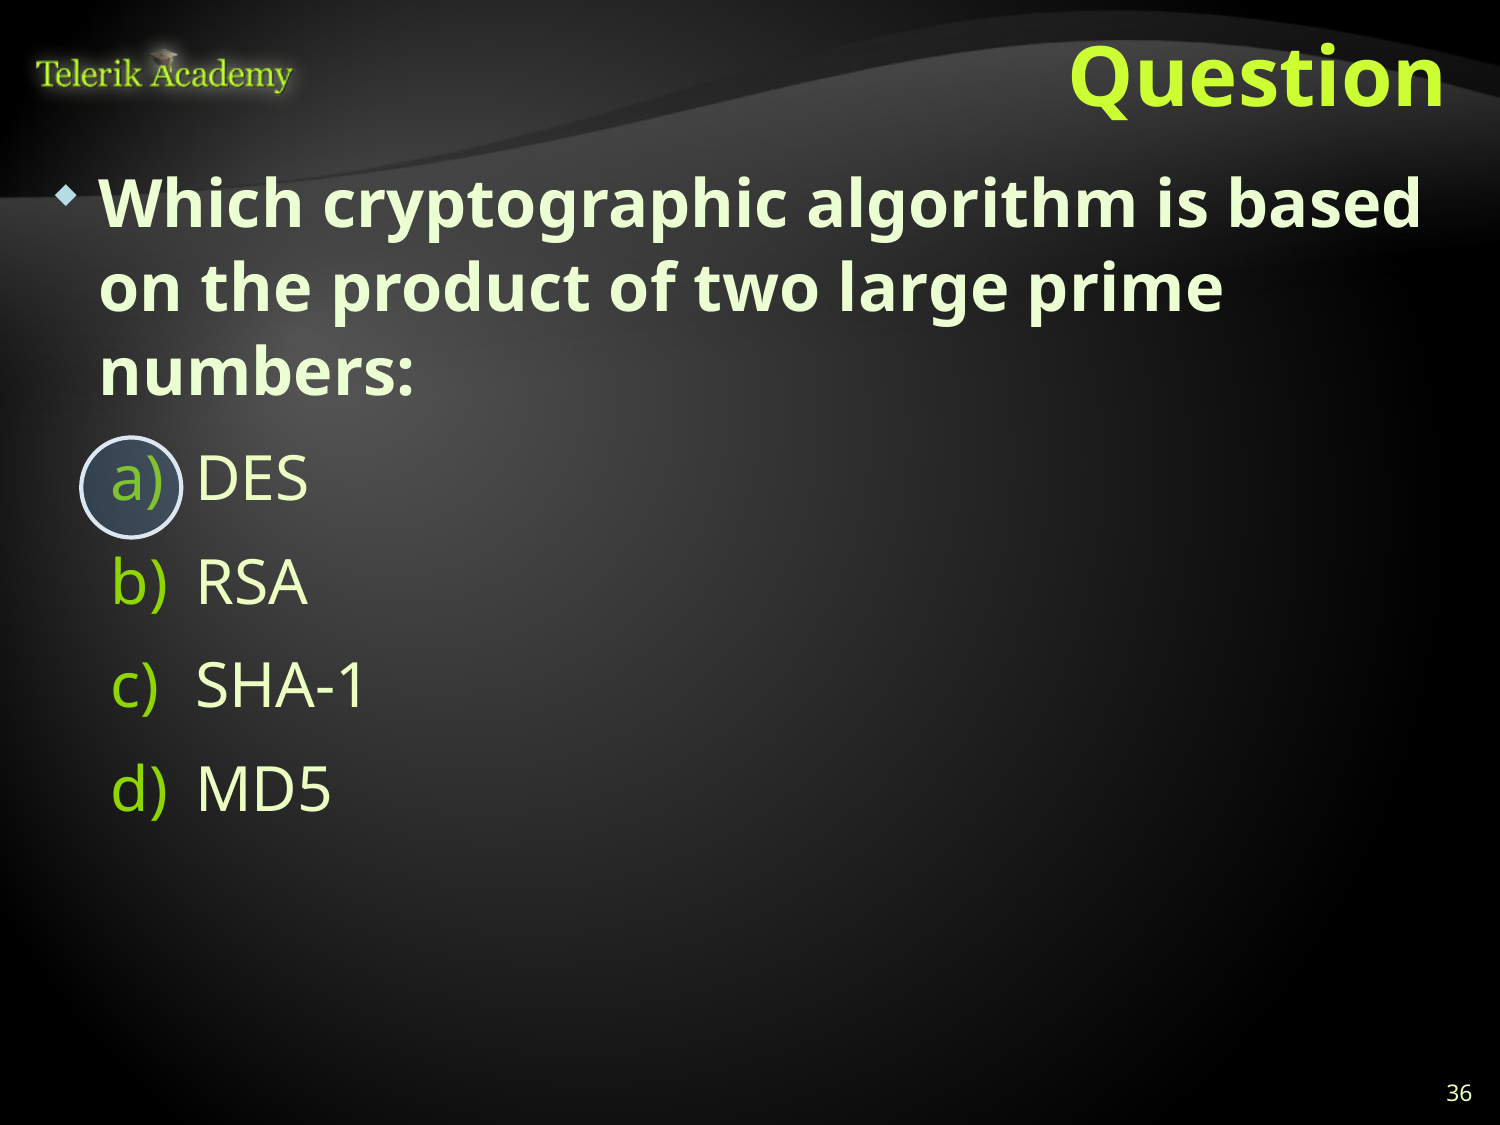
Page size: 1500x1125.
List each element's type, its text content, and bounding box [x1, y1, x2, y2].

title Question [300, 12, 1463, 149]
text_box [79, 435, 184, 540]
list Which cryptographic algorithm is based on the product of two large prime numbers: DES RSA SHA-1 MD5 [37, 149, 1463, 1075]
slide_number 36 [1412, 1074, 1488, 1113]
picture [0, 0, 1500, 1125]
